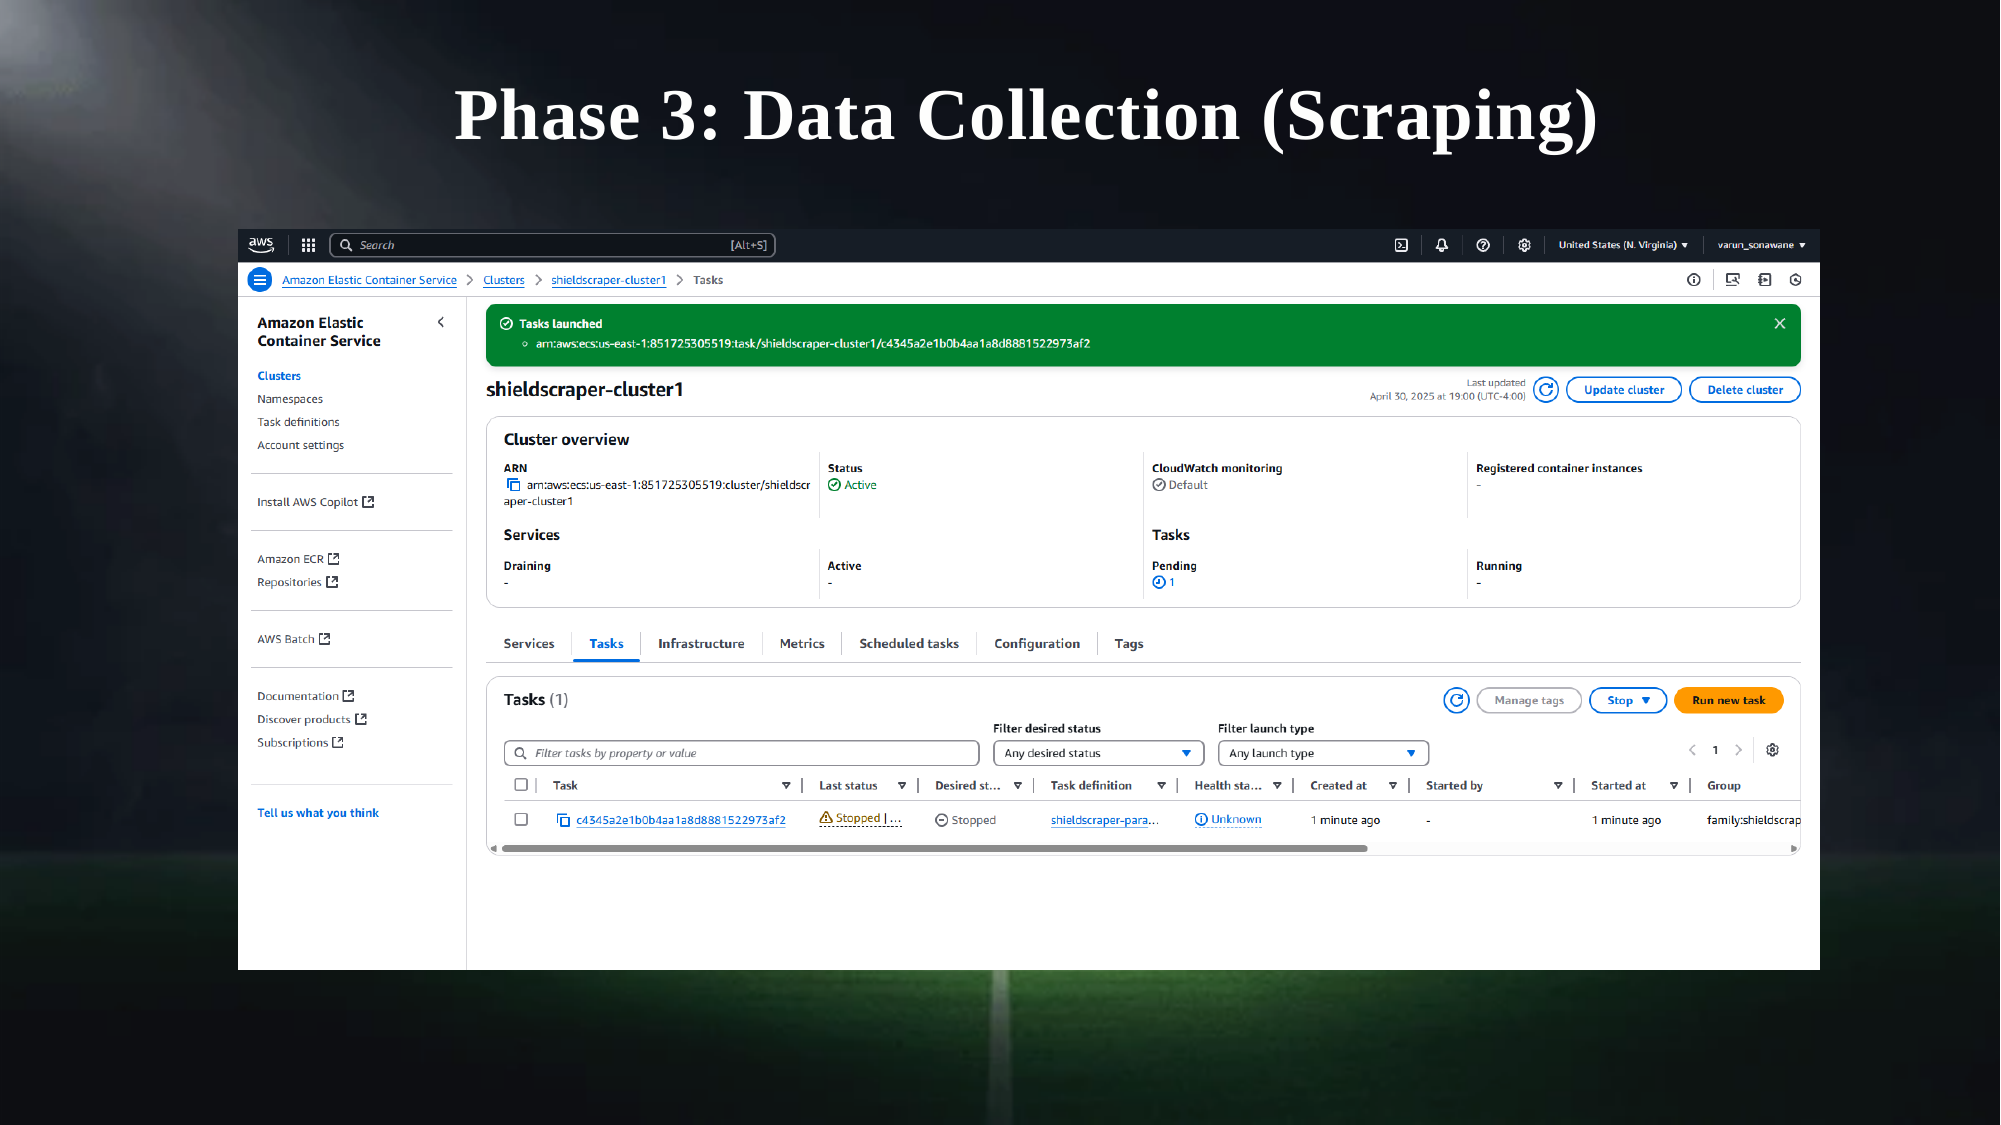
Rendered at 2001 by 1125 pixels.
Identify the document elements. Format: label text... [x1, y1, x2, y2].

text_box Phase 3: Data Collection (Scraping) [438, 58, 1617, 162]
picture [0, 0, 2000, 1125]
